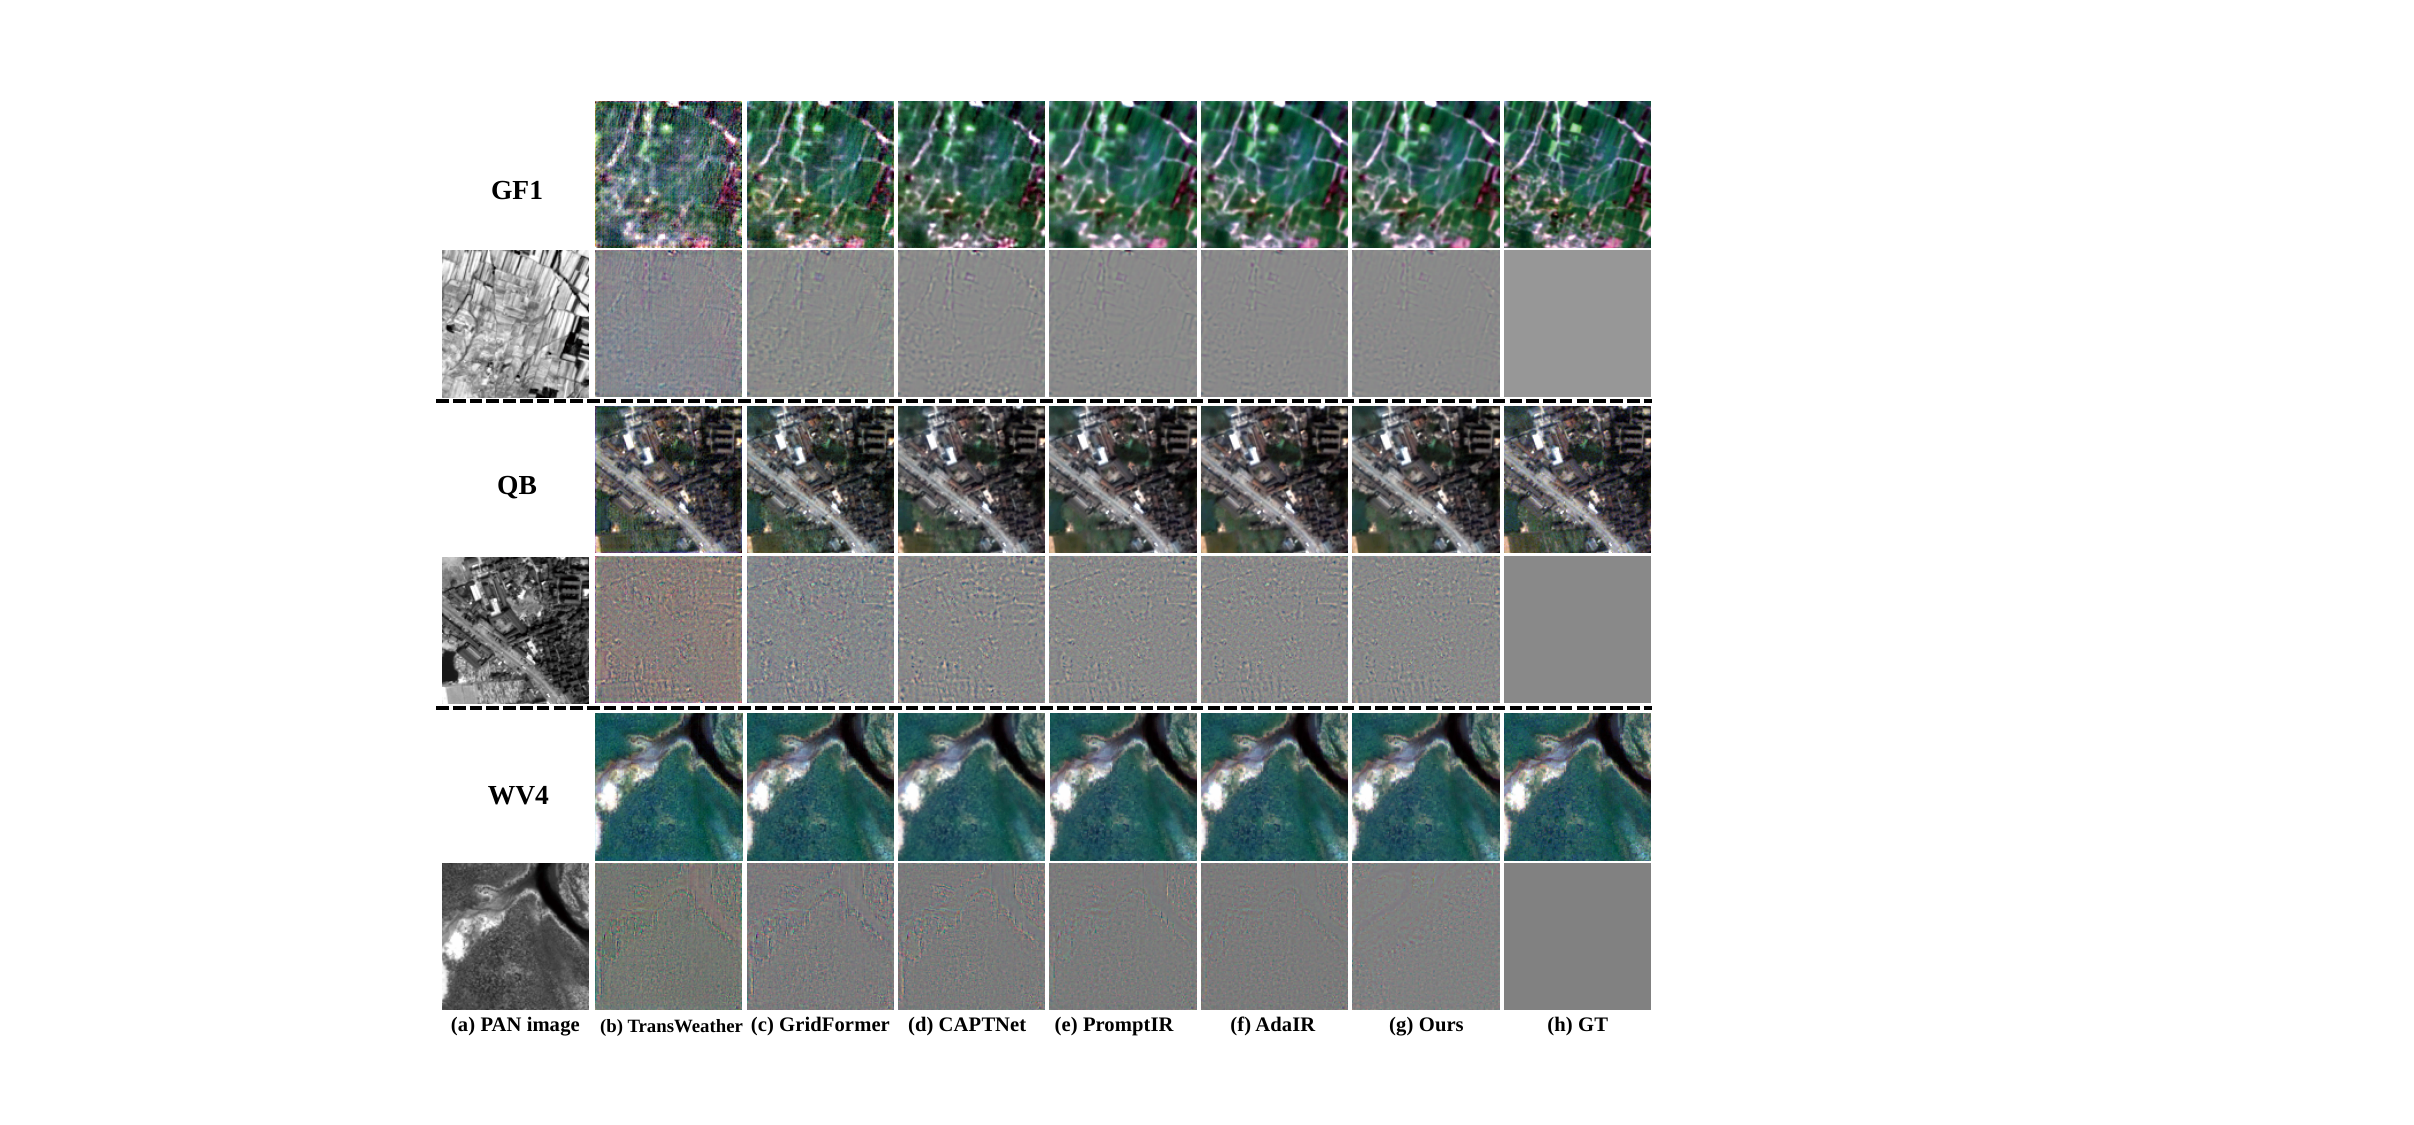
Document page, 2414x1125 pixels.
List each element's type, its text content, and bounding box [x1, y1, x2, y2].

picture [1352, 250, 1500, 397]
text_box GF1 [474, 164, 560, 207]
picture [1201, 406, 1348, 553]
picture [747, 250, 894, 397]
picture [747, 556, 894, 704]
picture [898, 863, 1045, 1010]
picture [595, 406, 742, 553]
picture [747, 406, 894, 553]
picture [442, 863, 589, 1011]
picture [1504, 556, 1651, 704]
picture [1049, 713, 1197, 861]
picture [1201, 250, 1348, 397]
picture [595, 863, 742, 1010]
picture [1201, 863, 1348, 1010]
picture [898, 101, 1045, 248]
picture [1504, 250, 1651, 397]
text_box WV4 [461, 769, 576, 812]
text_box QB [474, 459, 560, 507]
picture [595, 556, 742, 704]
picture [1049, 250, 1197, 397]
text_box (a) PAN image [418, 1003, 567, 1044]
text_box (e) PromptIR [1032, 1003, 1196, 1044]
picture [1049, 556, 1197, 704]
picture [898, 556, 1045, 704]
picture [1049, 406, 1197, 553]
text_box (d) CAPTNet [911, 1010, 1032, 1044]
picture [595, 713, 743, 861]
picture [747, 863, 894, 1010]
text_box (g) Ours [1364, 1010, 1489, 1044]
picture [1504, 863, 1651, 1010]
picture [1352, 406, 1500, 553]
text_box (c) GridFormer [730, 1003, 911, 1044]
picture [898, 713, 1046, 861]
picture [1352, 863, 1500, 1010]
picture [747, 713, 894, 861]
text_box (f) AdaIR [1210, 1010, 1335, 1044]
picture [595, 101, 742, 248]
picture [442, 250, 589, 398]
picture [1504, 101, 1651, 248]
picture [1352, 713, 1500, 861]
picture [747, 101, 894, 248]
picture [1201, 556, 1348, 704]
text_box (b) TransWeather [567, 1006, 730, 1044]
picture [898, 250, 1045, 397]
text_box (h) GT [1515, 1010, 1640, 1044]
picture [595, 250, 742, 397]
picture [1504, 713, 1651, 861]
picture [898, 406, 1045, 553]
picture [1201, 713, 1348, 861]
picture [1049, 101, 1197, 248]
picture [1352, 556, 1500, 704]
picture [1504, 406, 1651, 553]
picture [1352, 101, 1500, 248]
picture [442, 557, 589, 704]
picture [1049, 863, 1197, 1010]
picture [1201, 101, 1348, 248]
